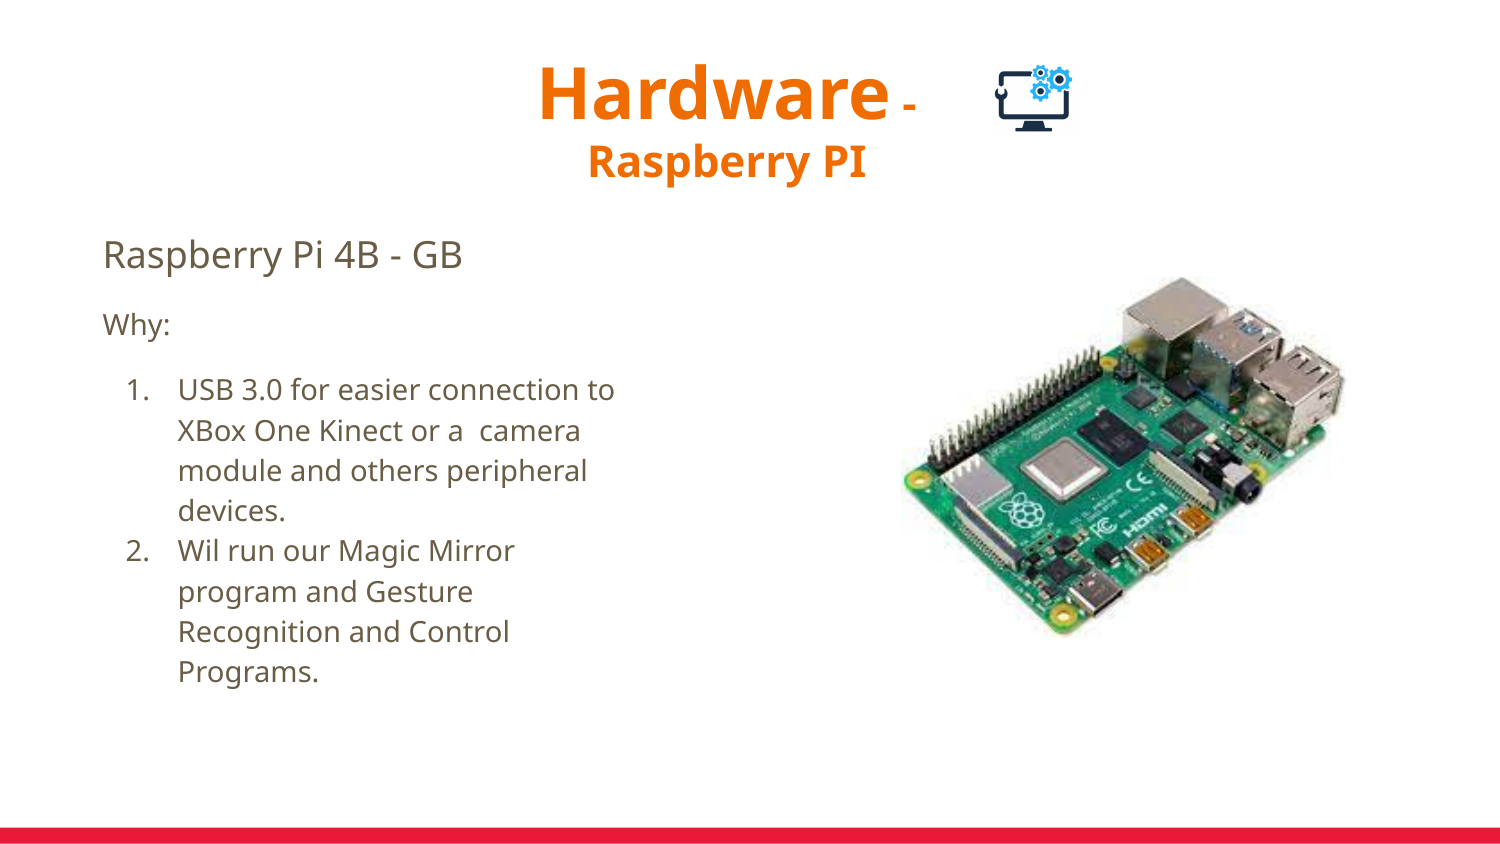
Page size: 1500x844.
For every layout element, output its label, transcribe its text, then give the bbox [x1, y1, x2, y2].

picture [901, 276, 1348, 639]
list Raspberry Pi 4B - GB Why: USB 3.0 for easier connection to XBox One Kinect or a camera module and others peripheral devices. Wil run our Magic Mirror program and Gesture Recognition and Control Programs. [87, 209, 643, 757]
picture [989, 58, 1082, 140]
title Hardware - Raspberry PI [437, 32, 1016, 203]
